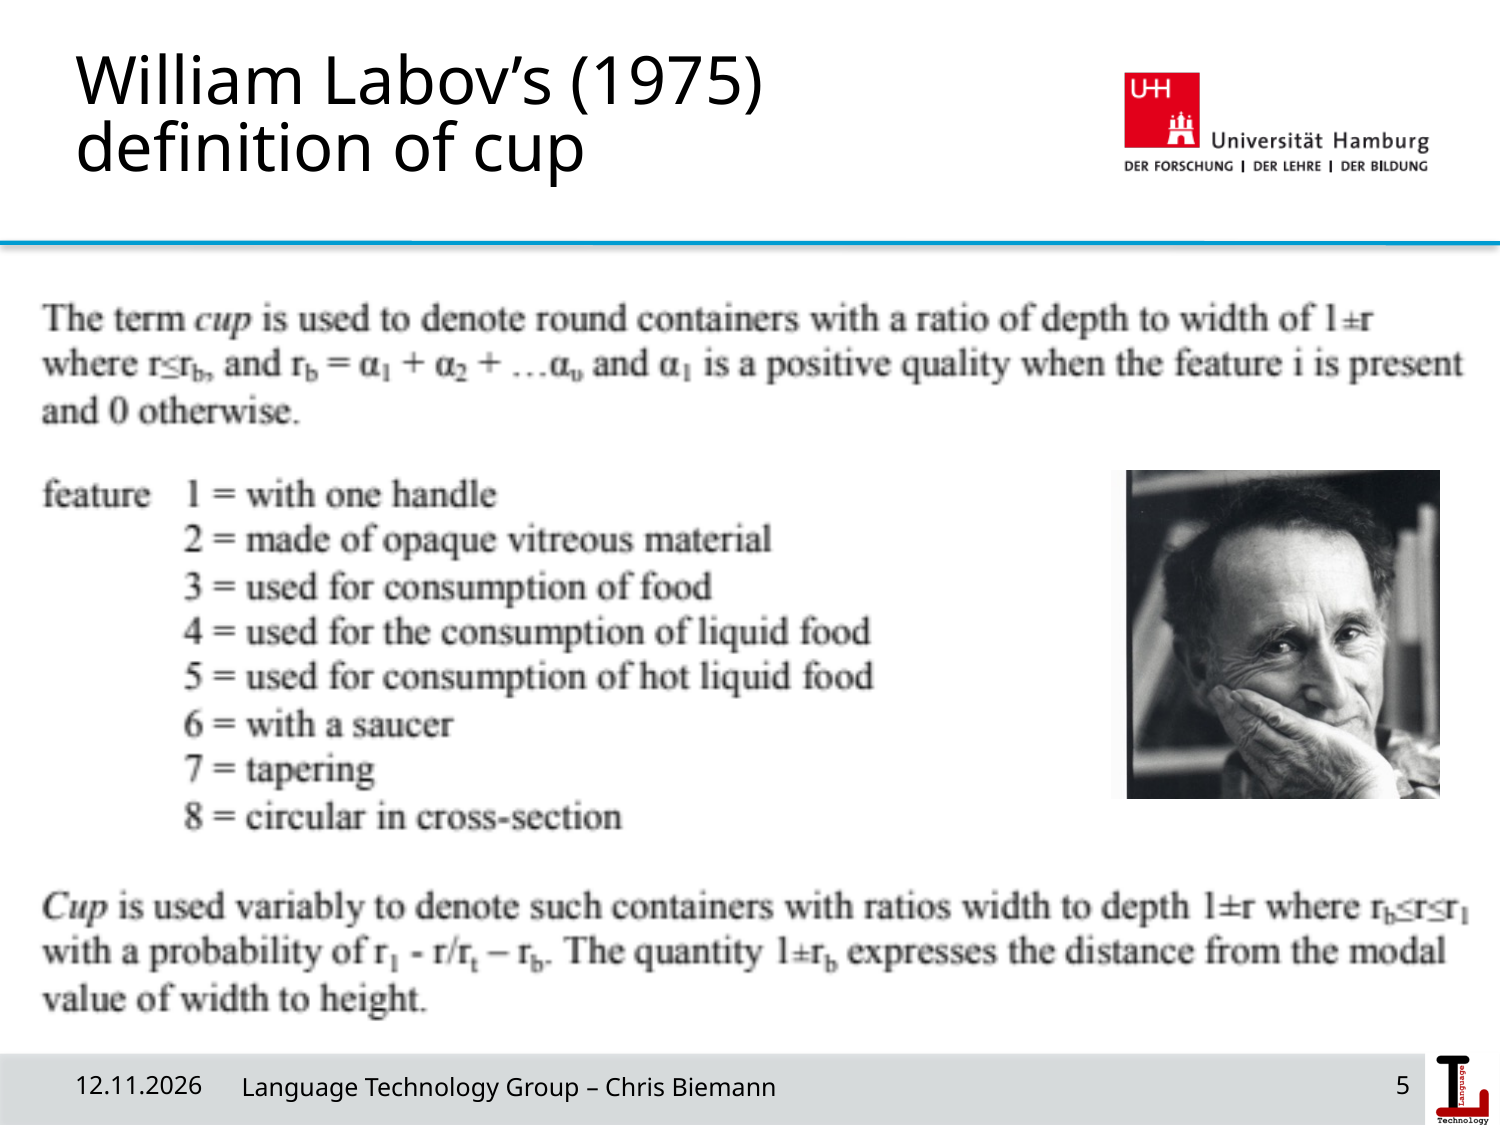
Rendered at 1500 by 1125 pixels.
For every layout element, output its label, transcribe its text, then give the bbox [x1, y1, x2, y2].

text_box 18/06/19 [74, 1056, 224, 1117]
text_box Language Technology Group – Chris Biemann [235, 1056, 978, 1117]
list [31, 299, 1476, 1024]
picture [1110, 470, 1440, 800]
list William Labov’s (1975) definition of cup [75, 51, 1042, 180]
picture [1425, 1052, 1500, 1125]
slide_number 5 [1196, 1056, 1425, 1117]
